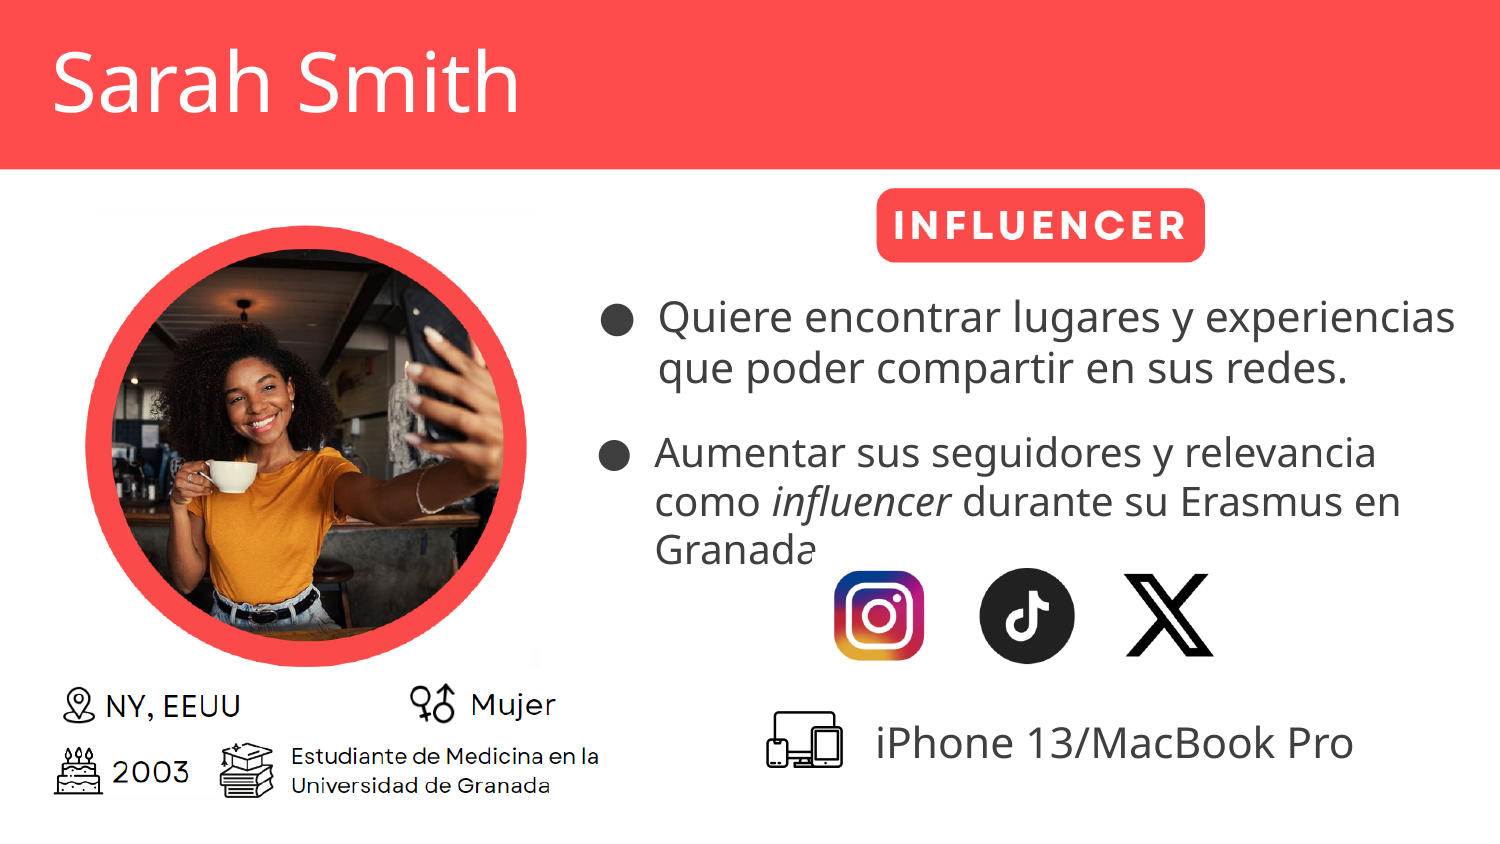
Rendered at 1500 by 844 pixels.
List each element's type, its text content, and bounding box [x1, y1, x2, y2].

picture [764, 700, 844, 779]
text_box [0, 0, 1500, 170]
picture [870, 178, 1213, 275]
subtitle iPhone 13/MacBook Pro [860, 700, 1384, 744]
picture [36, 677, 624, 800]
text_box Sarah Smith [36, 13, 1196, 156]
subtitle Quiere encontrar lugares y experiencias que poder compartir en sus redes. [567, 274, 1489, 389]
picture [812, 552, 1238, 678]
picture [73, 213, 539, 670]
subtitle Aumentar sus seguidores y relevancia como influencer durante su Erasmus en Granada [564, 411, 1486, 526]
